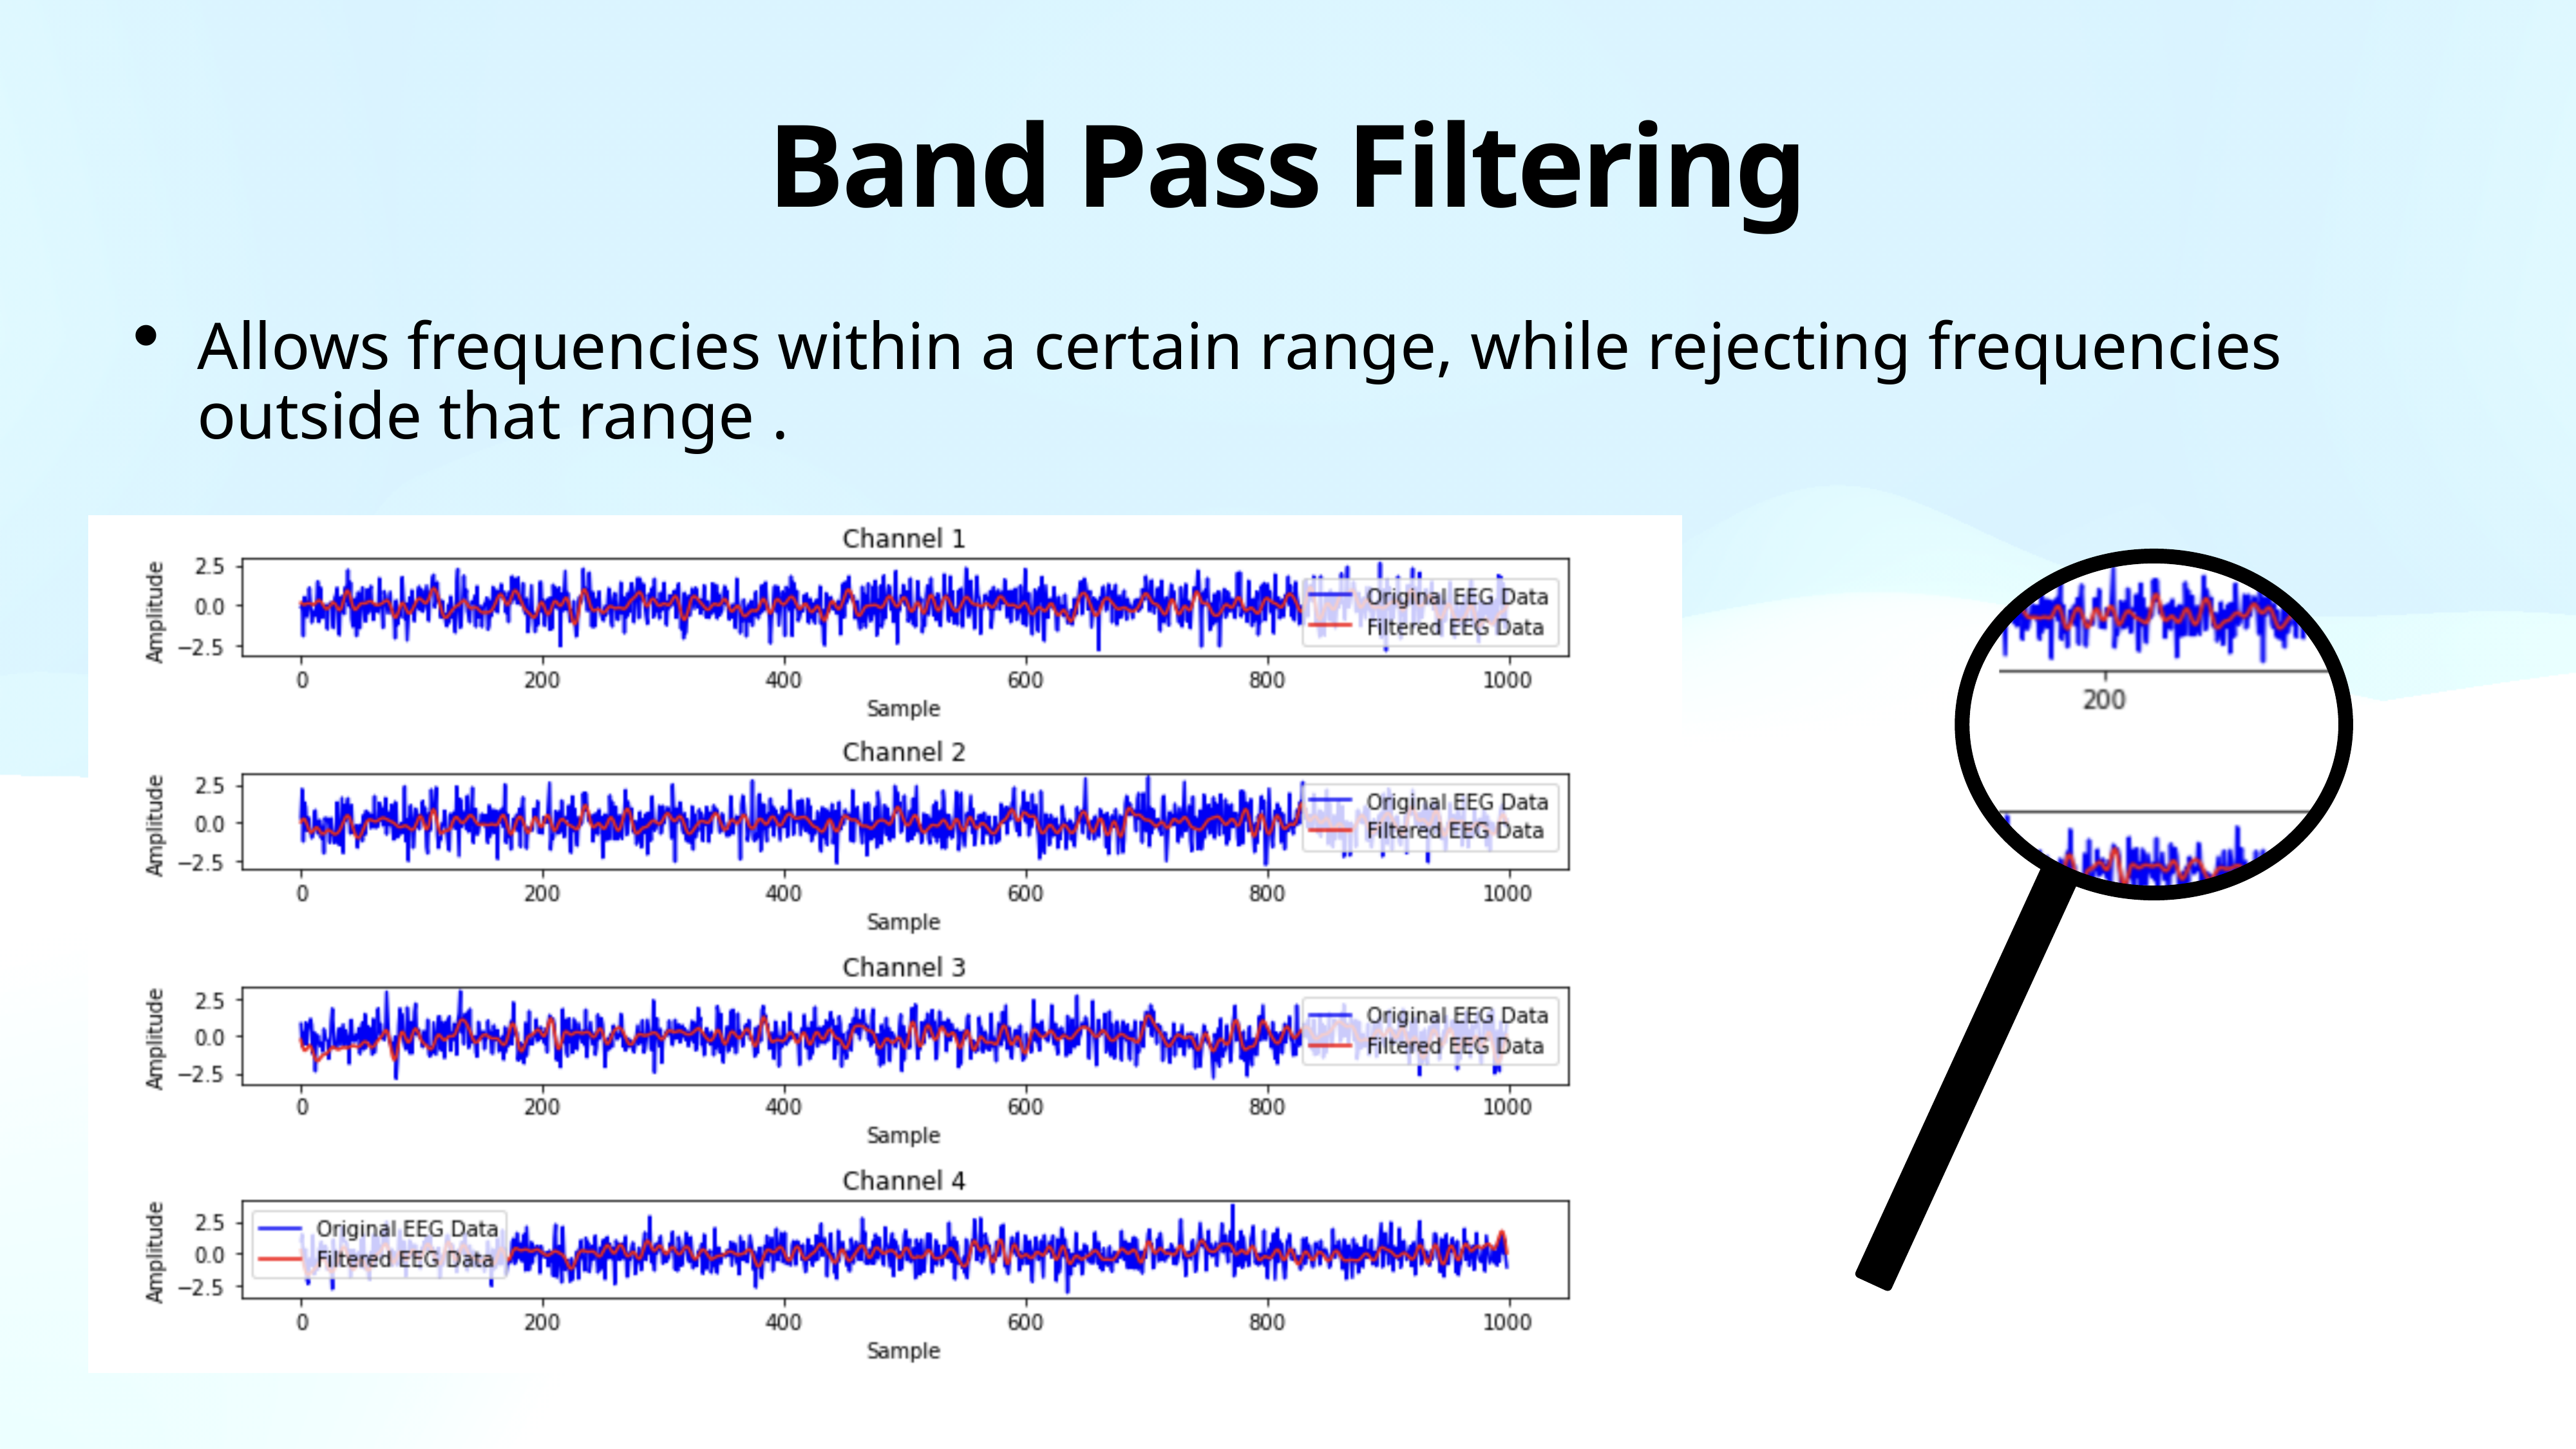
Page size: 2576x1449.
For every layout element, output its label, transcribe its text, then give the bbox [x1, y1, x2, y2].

picture [0, 0, 2576, 1449]
text_box [1855, 862, 2079, 1291]
title Band Pass Filtering [127, 113, 2449, 266]
list Allows frequencies within a certain range, while rejecting frequencies outside that range . [127, 308, 2400, 491]
text_box [1962, 556, 2346, 893]
